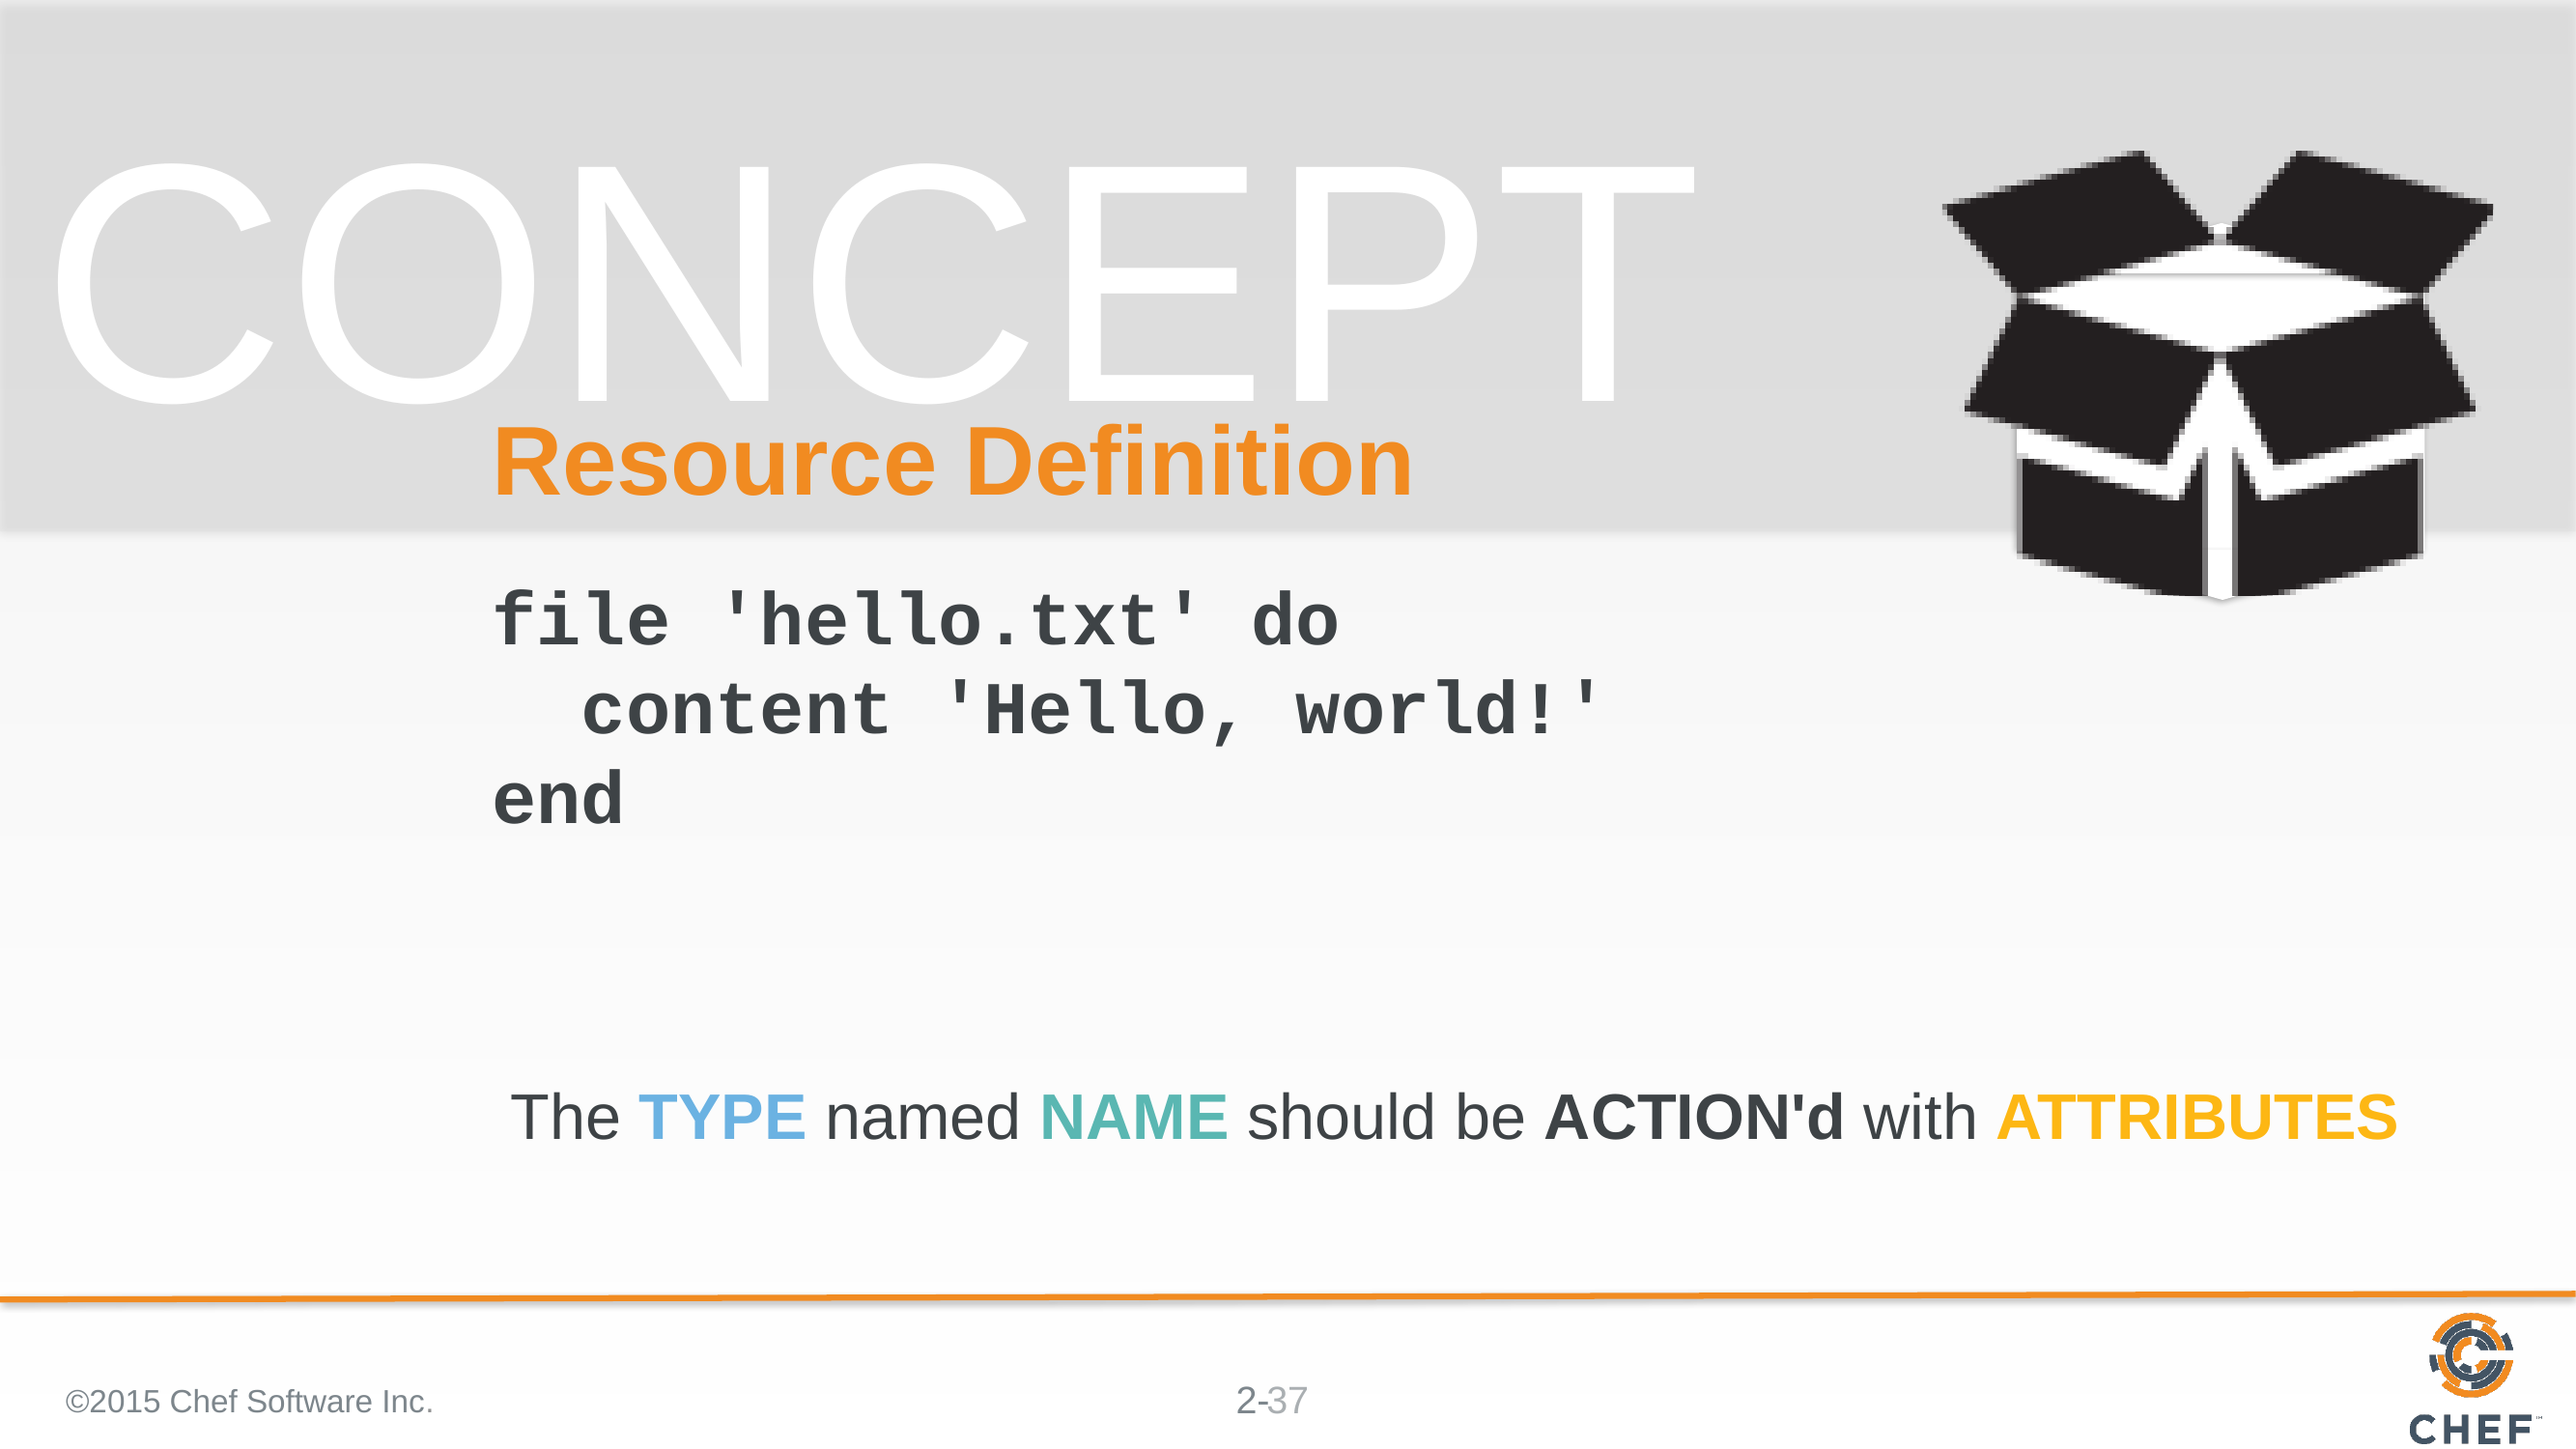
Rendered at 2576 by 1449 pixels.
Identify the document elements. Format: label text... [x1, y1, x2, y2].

text_box The TYPE named NAME should be ACTION'd with ATTRIBUTES [491, 1055, 2037, 1249]
footer ©2015 Chef Software Inc. [51, 1359, 952, 1440]
subtitle file 'hello.txt' do content 'Hello, world!' end [477, 555, 2217, 1087]
text_box [536, 1249, 730, 1355]
slide_number 37 [998, 1359, 1578, 1437]
picture [2399, 1297, 2550, 1449]
title Resource Definition [477, 395, 2217, 531]
